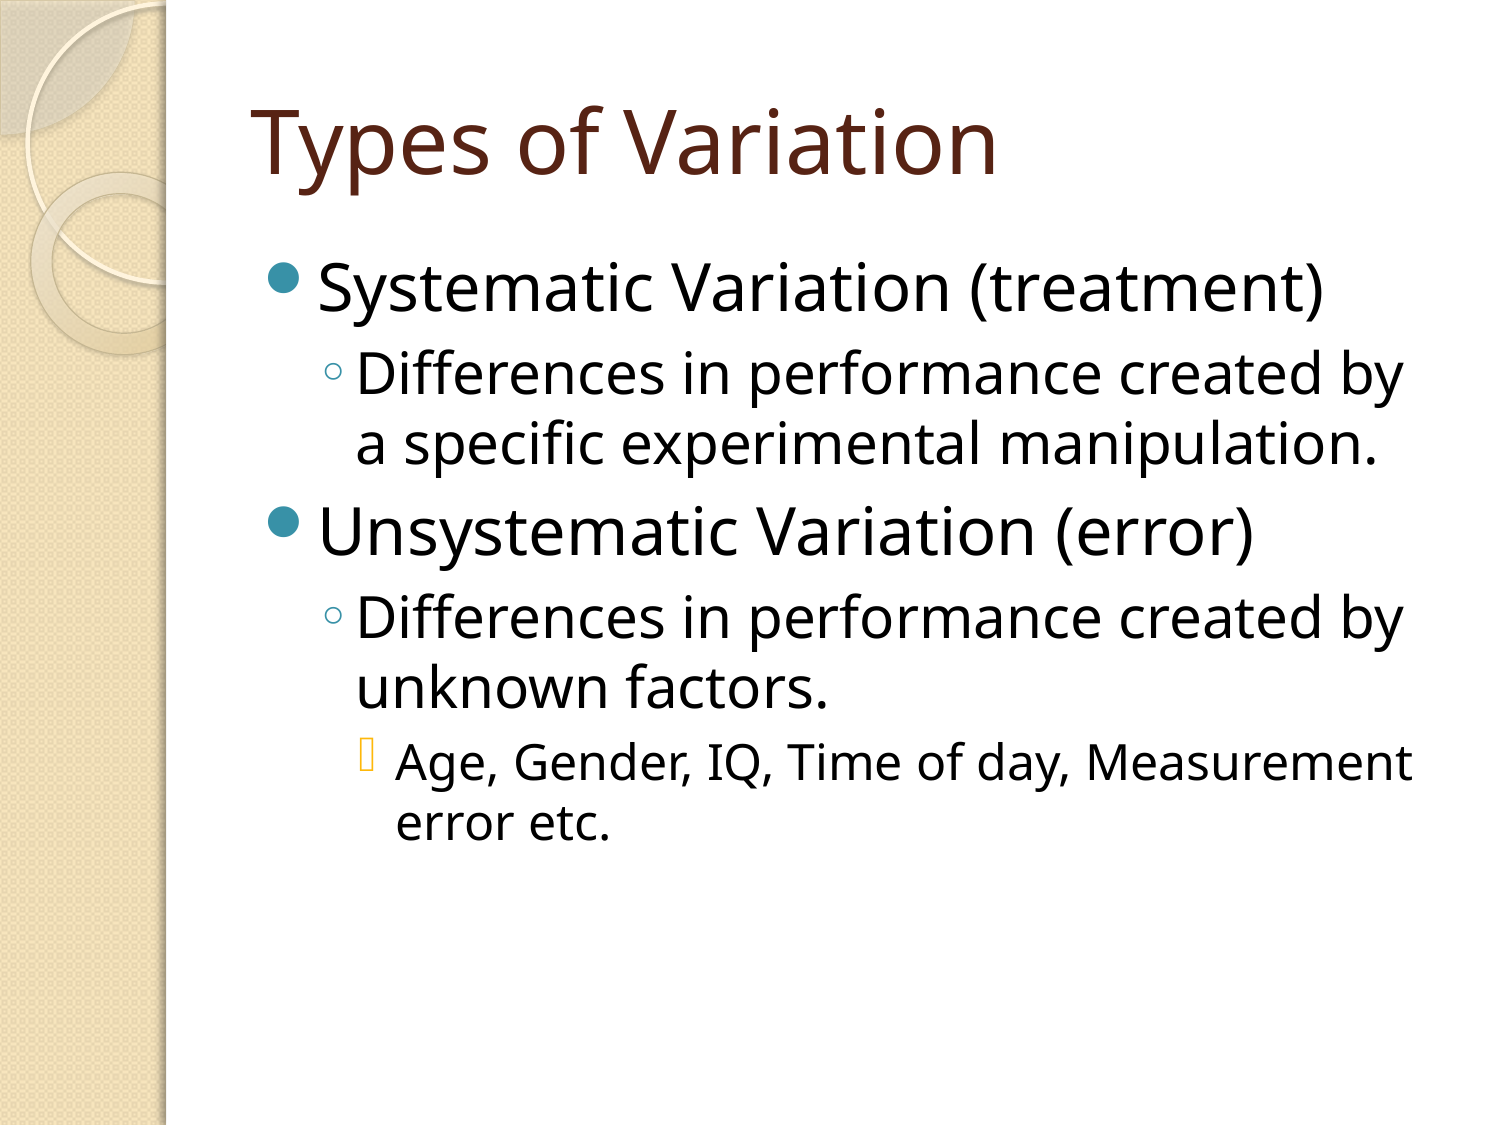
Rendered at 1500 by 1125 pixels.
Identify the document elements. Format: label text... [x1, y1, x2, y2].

title Types of Variation [235, 45, 1466, 233]
list Systematic Variation (treatment) Differences in performance created by a specific experimental manipulation. Unsystematic Variation (error) Differences in performance created by unknown factors. Age, Gender, IQ, Time of day, Measurement error etc. [235, 237, 1466, 1025]
